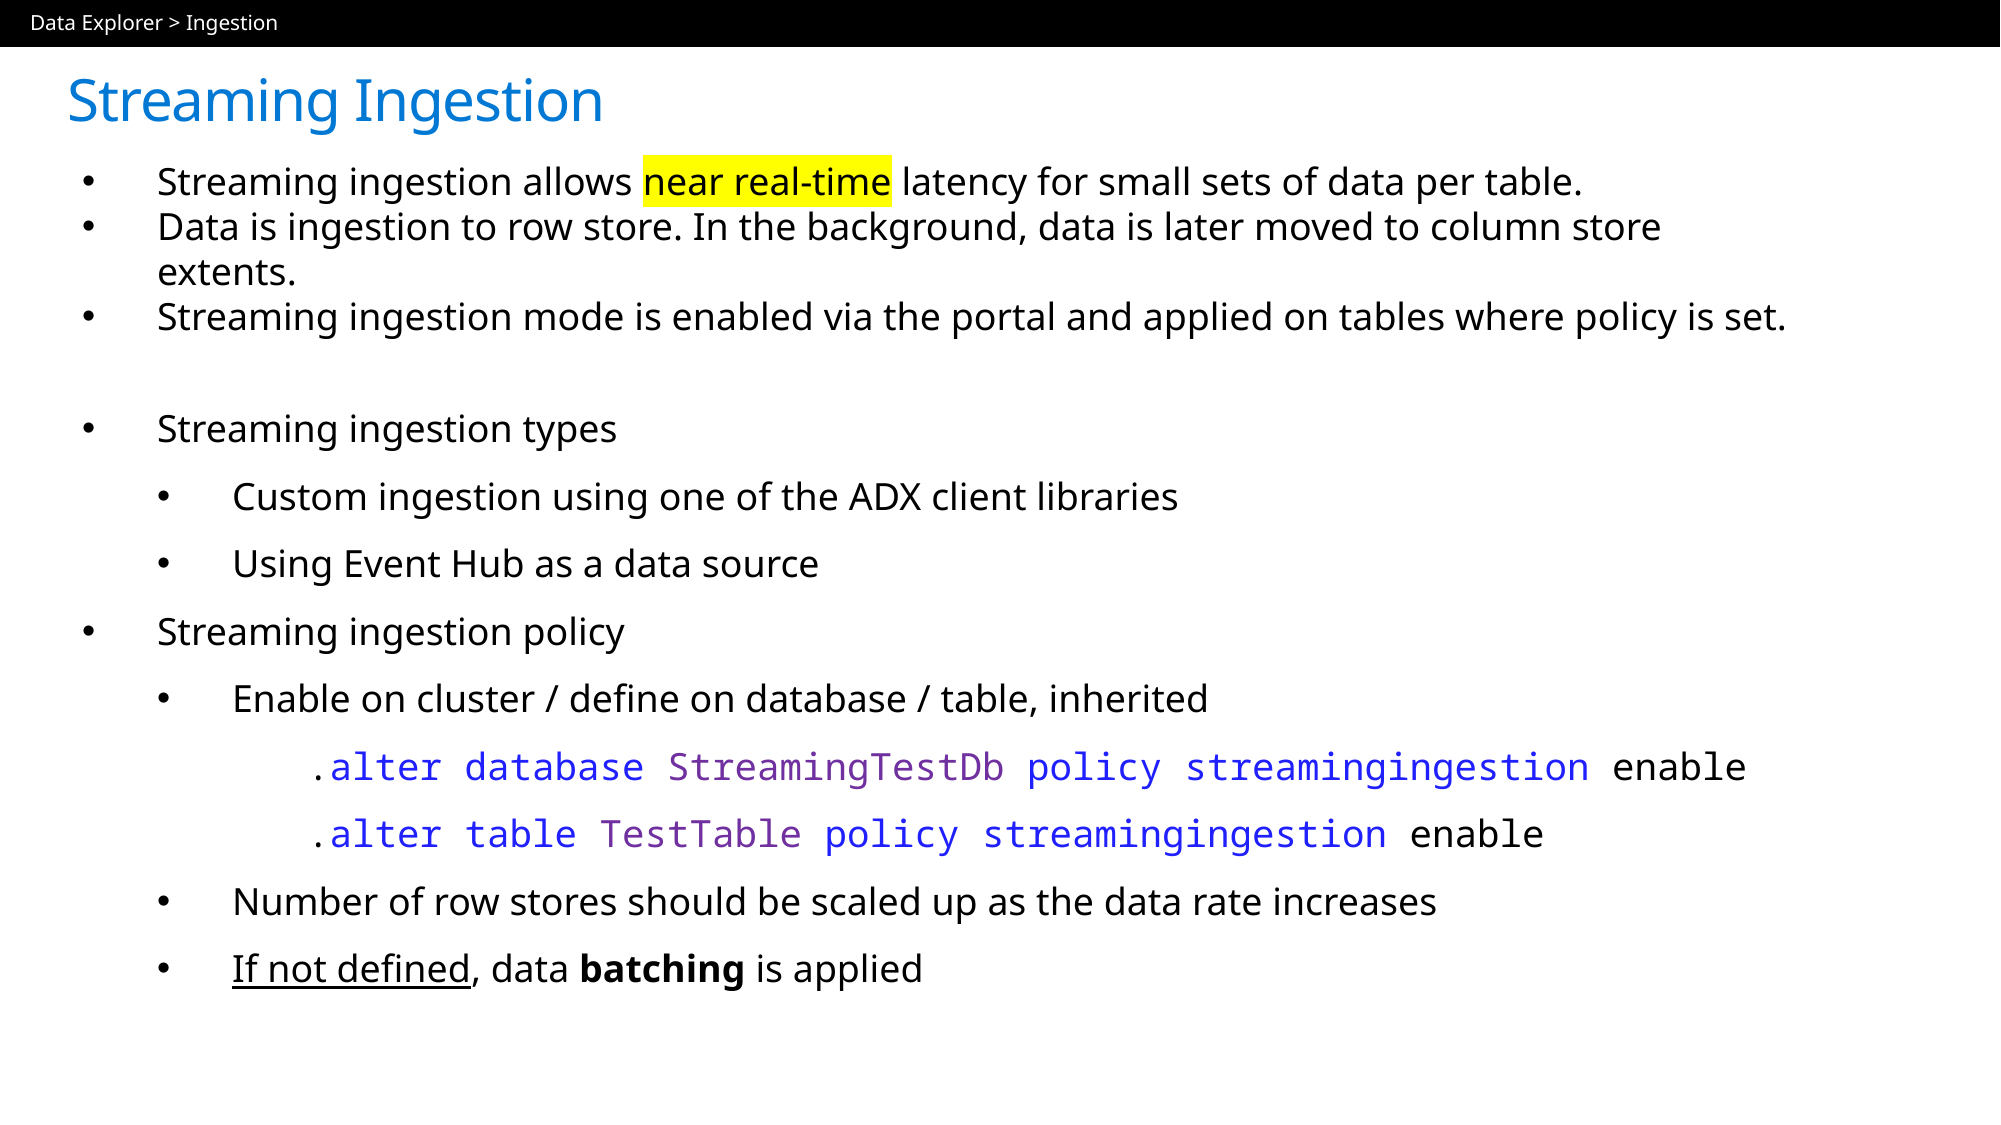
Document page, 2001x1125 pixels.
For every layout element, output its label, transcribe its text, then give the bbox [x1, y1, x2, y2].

text_box Streaming ingestion allows near real-time latency for small sets of data per table. Data is ingestion to row store. In the background, data is later moved to column store extents. Streaming ingestion mode is enabled via the portal and applied on tables where policy is set. Streaming ingestion types Custom ingestion using one of the ADX client libraries Using Event Hub as a data source Streaming ingestion policy Enable on cluster / define on database / table, inherited .alter database StreamingTestDb policy streamingingestion enable .alter table TestTable policy streamingingestion enable Number of row stores should be scaled up as the data rate increases If not defined, data batching is applied [67, 150, 1818, 1068]
title Streaming Ingestion [67, 63, 1875, 252]
text_box Data Explorer > Ingestion [0, 0, 2000, 47]
